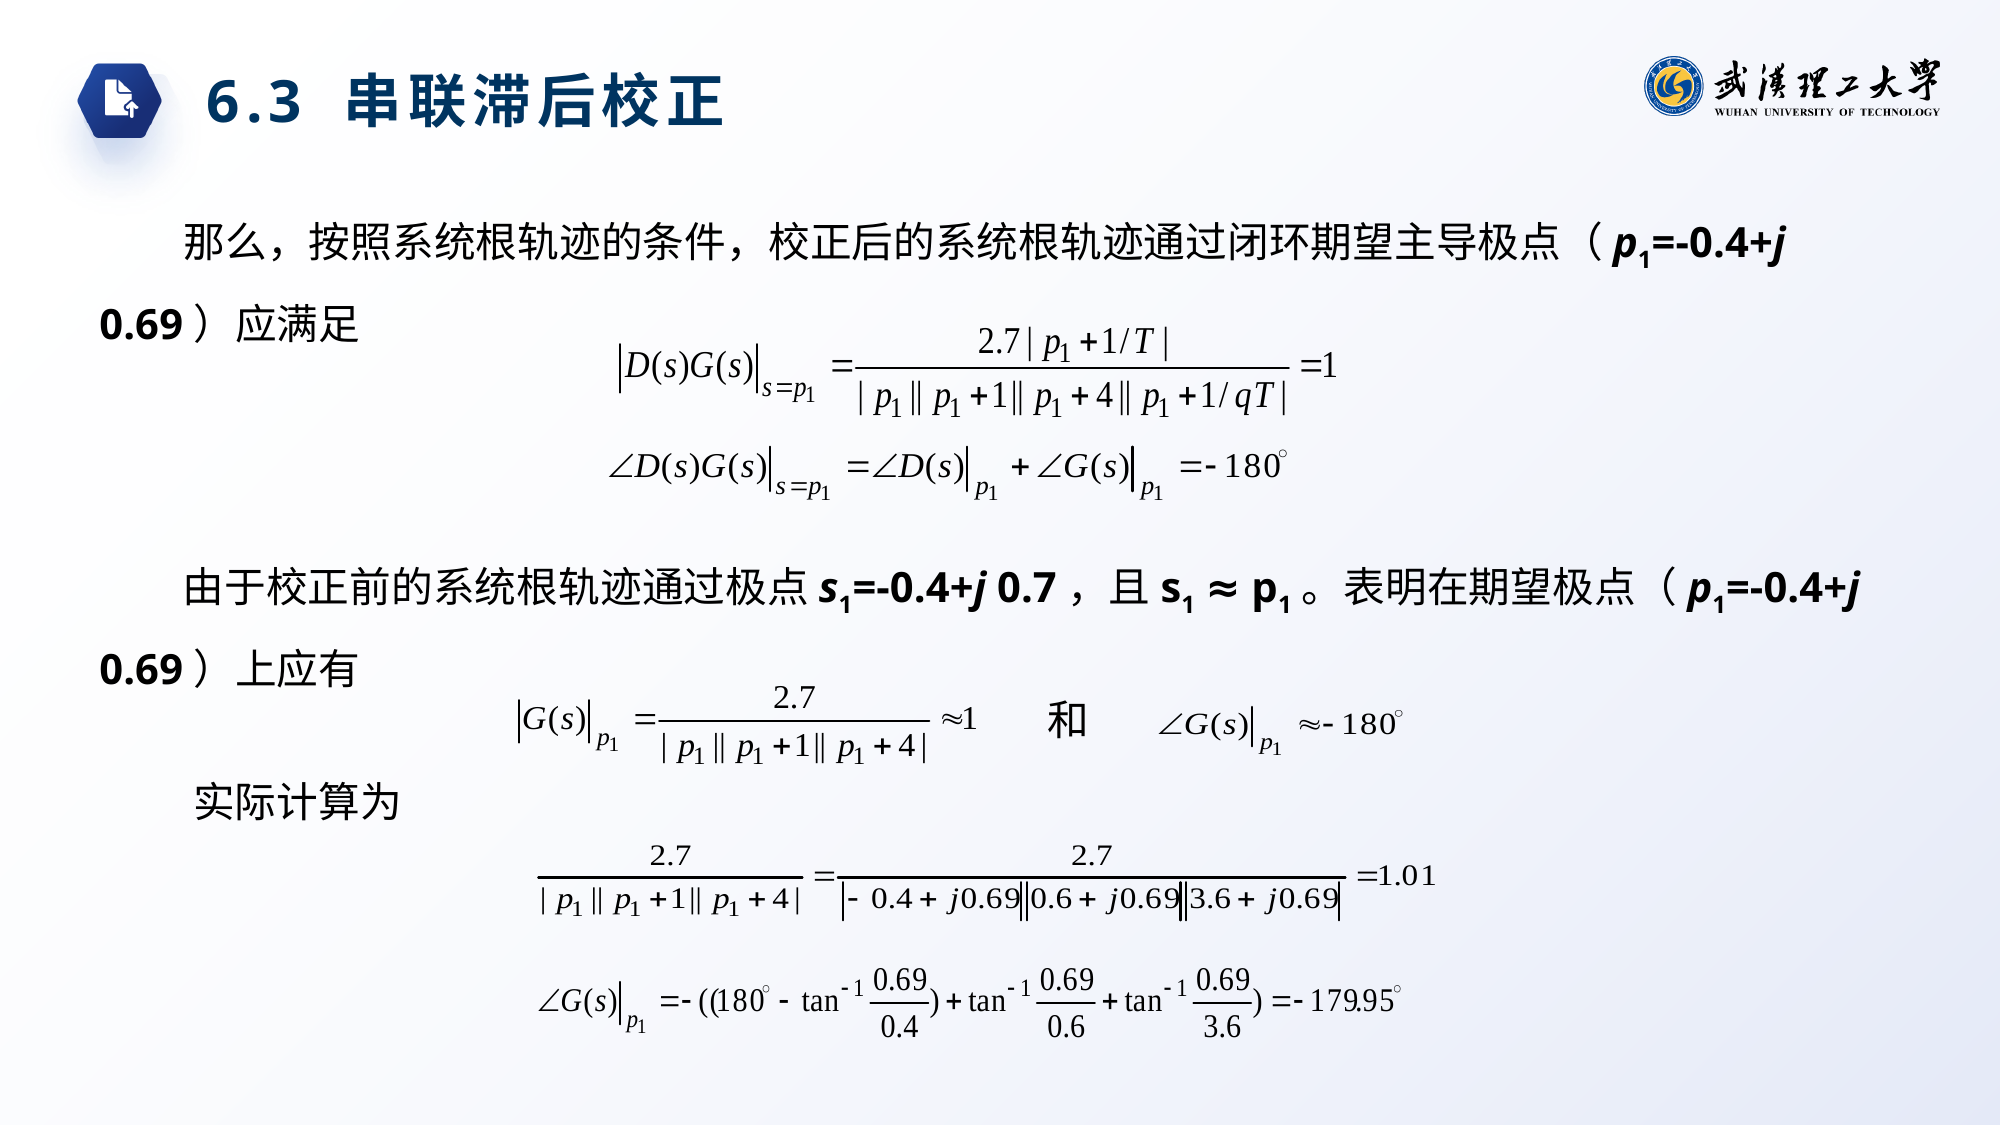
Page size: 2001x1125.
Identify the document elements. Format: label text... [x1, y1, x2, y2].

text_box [599, 429, 1297, 513]
text_box 那么，按照系统根轨迹的条件，校正后的系统根轨迹通过闭环期望主导极点（p1=-0.4+j 0.69）应满足 [84, 180, 1916, 356]
picture [0, 0, 2000, 1125]
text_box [530, 953, 1410, 1049]
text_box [1149, 691, 1413, 766]
text_box 由于校正前的系统根轨迹通过极点s1=-0.4+j 0.7，且s1 ≈ p1。表明在期望极点（p1=-0.4+j 0.69）上应有 [84, 525, 1916, 701]
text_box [529, 832, 1443, 930]
list 6.3 串联滞后校正 [191, 56, 1624, 143]
text_box 实际计算为 [178, 768, 509, 833]
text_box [610, 311, 1345, 430]
text_box 和 [1032, 686, 1104, 752]
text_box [509, 671, 986, 776]
